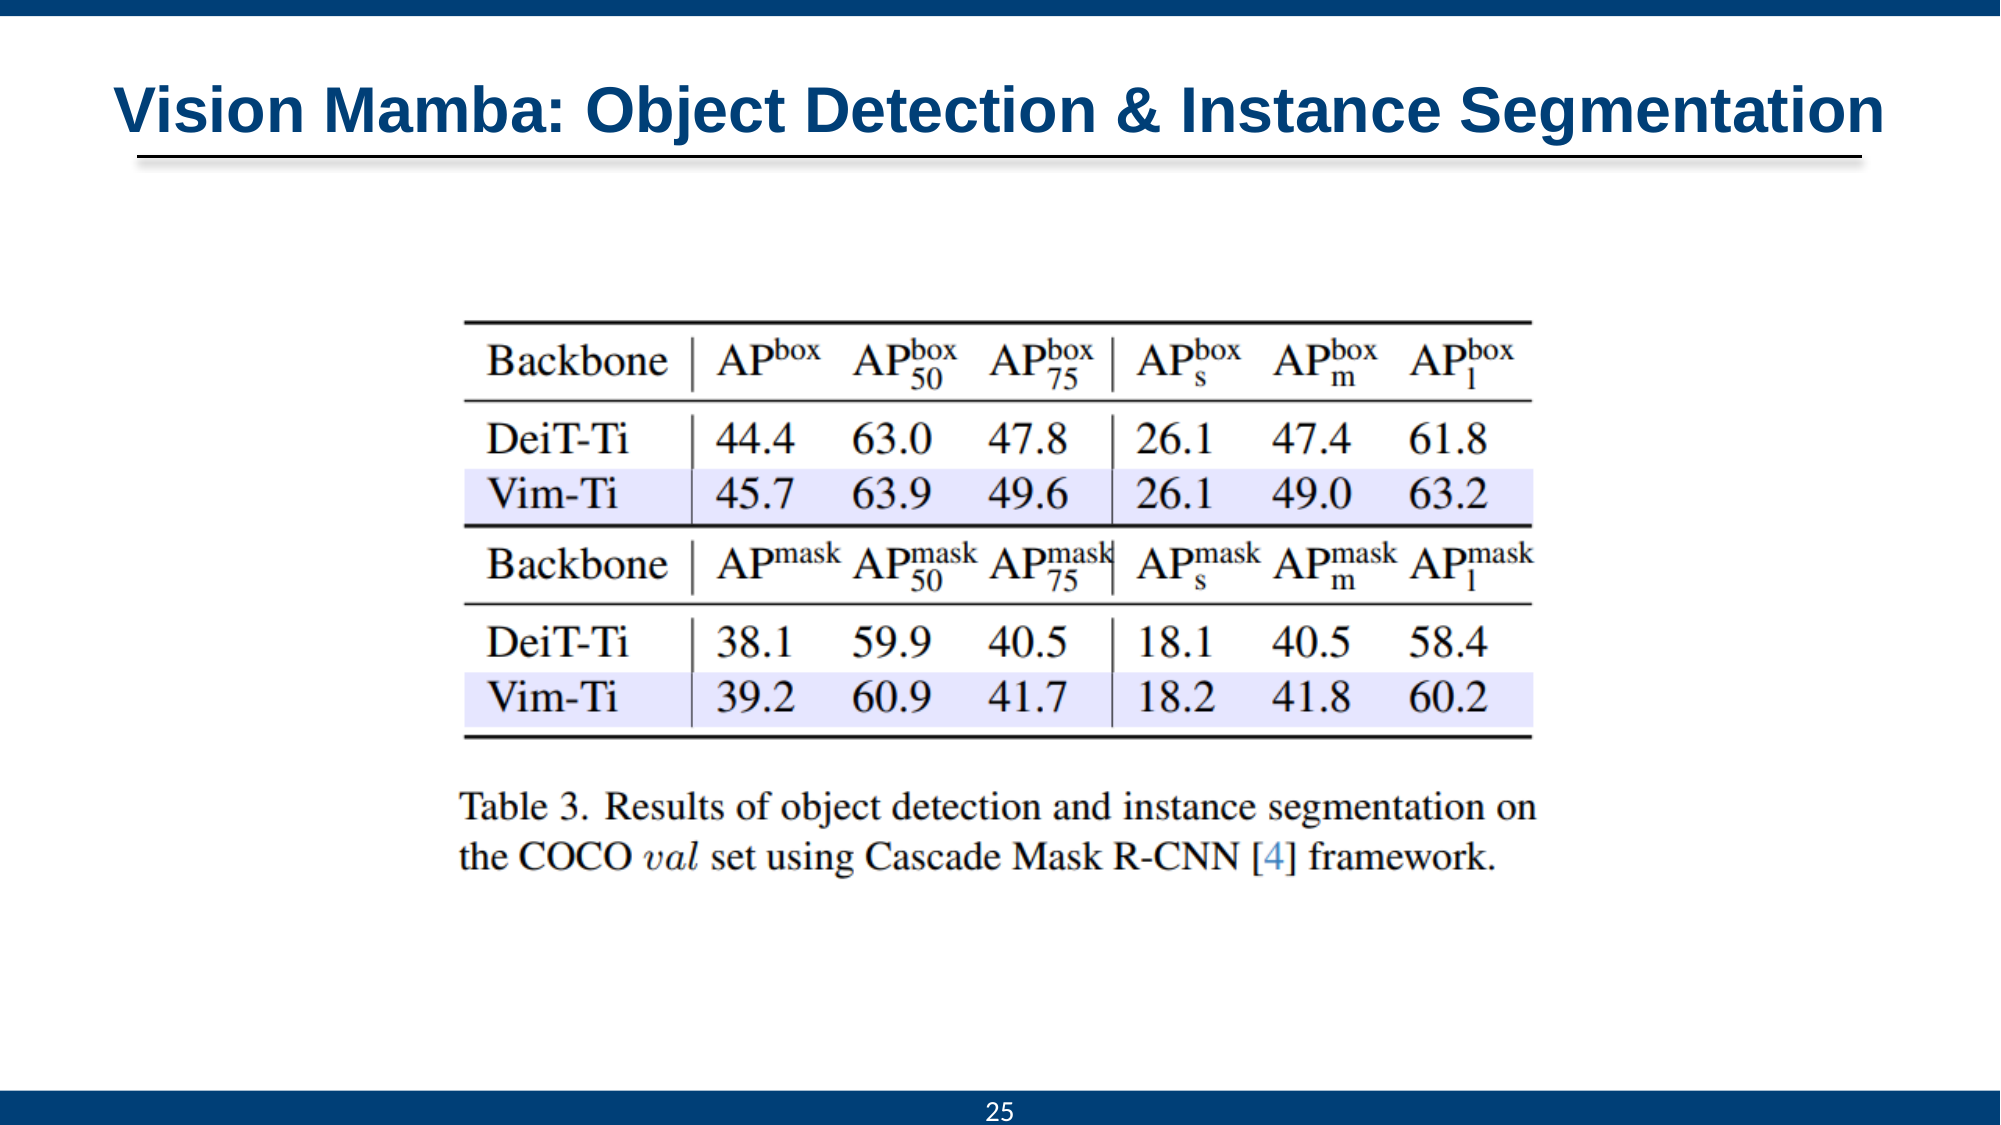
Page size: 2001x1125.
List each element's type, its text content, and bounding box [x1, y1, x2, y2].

picture [431, 283, 1569, 912]
slide_number ‹#› [774, 1079, 1225, 1125]
title Vision Mamba: Object Detection & Instance Segmentation [0, 68, 2000, 155]
